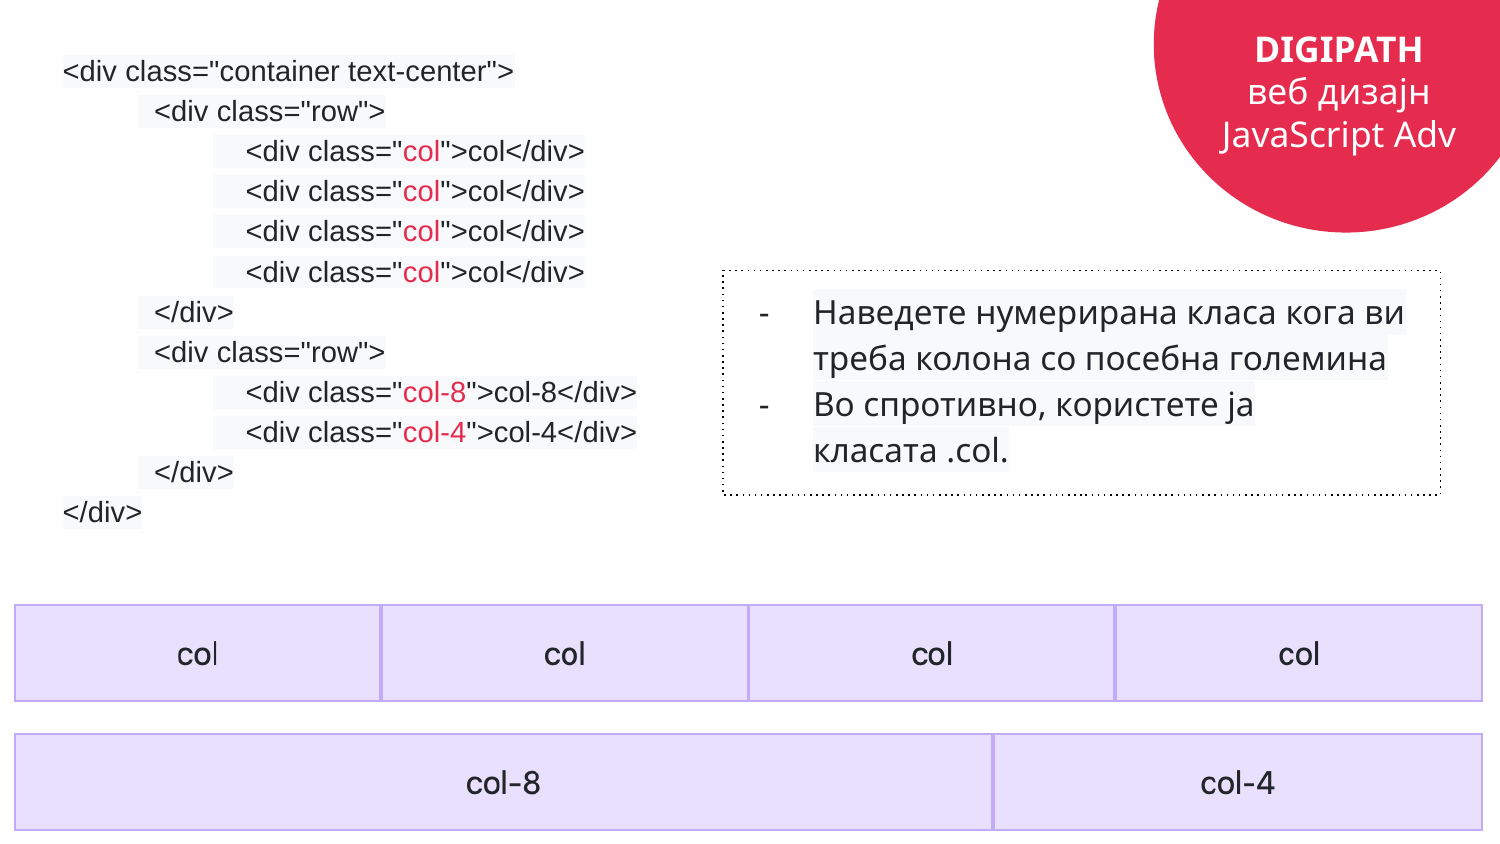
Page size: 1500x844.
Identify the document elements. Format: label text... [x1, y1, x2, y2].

list <div class="container text-center"> <div class="row"> <div class="col">col</div> <div class="col">col</div> <div class="col">col</div> <div class="col">col</div> </div> <div class="row"> <div class="col-8">col-8</div> <div class="col-4">col-4</div> </div> </div> [47, 31, 672, 589]
picture [0, 590, 1500, 844]
list Наведете нумерирана класа кога ви треба колона со посебна големина Во спротивно, користете ја класата .col. [723, 270, 1441, 496]
